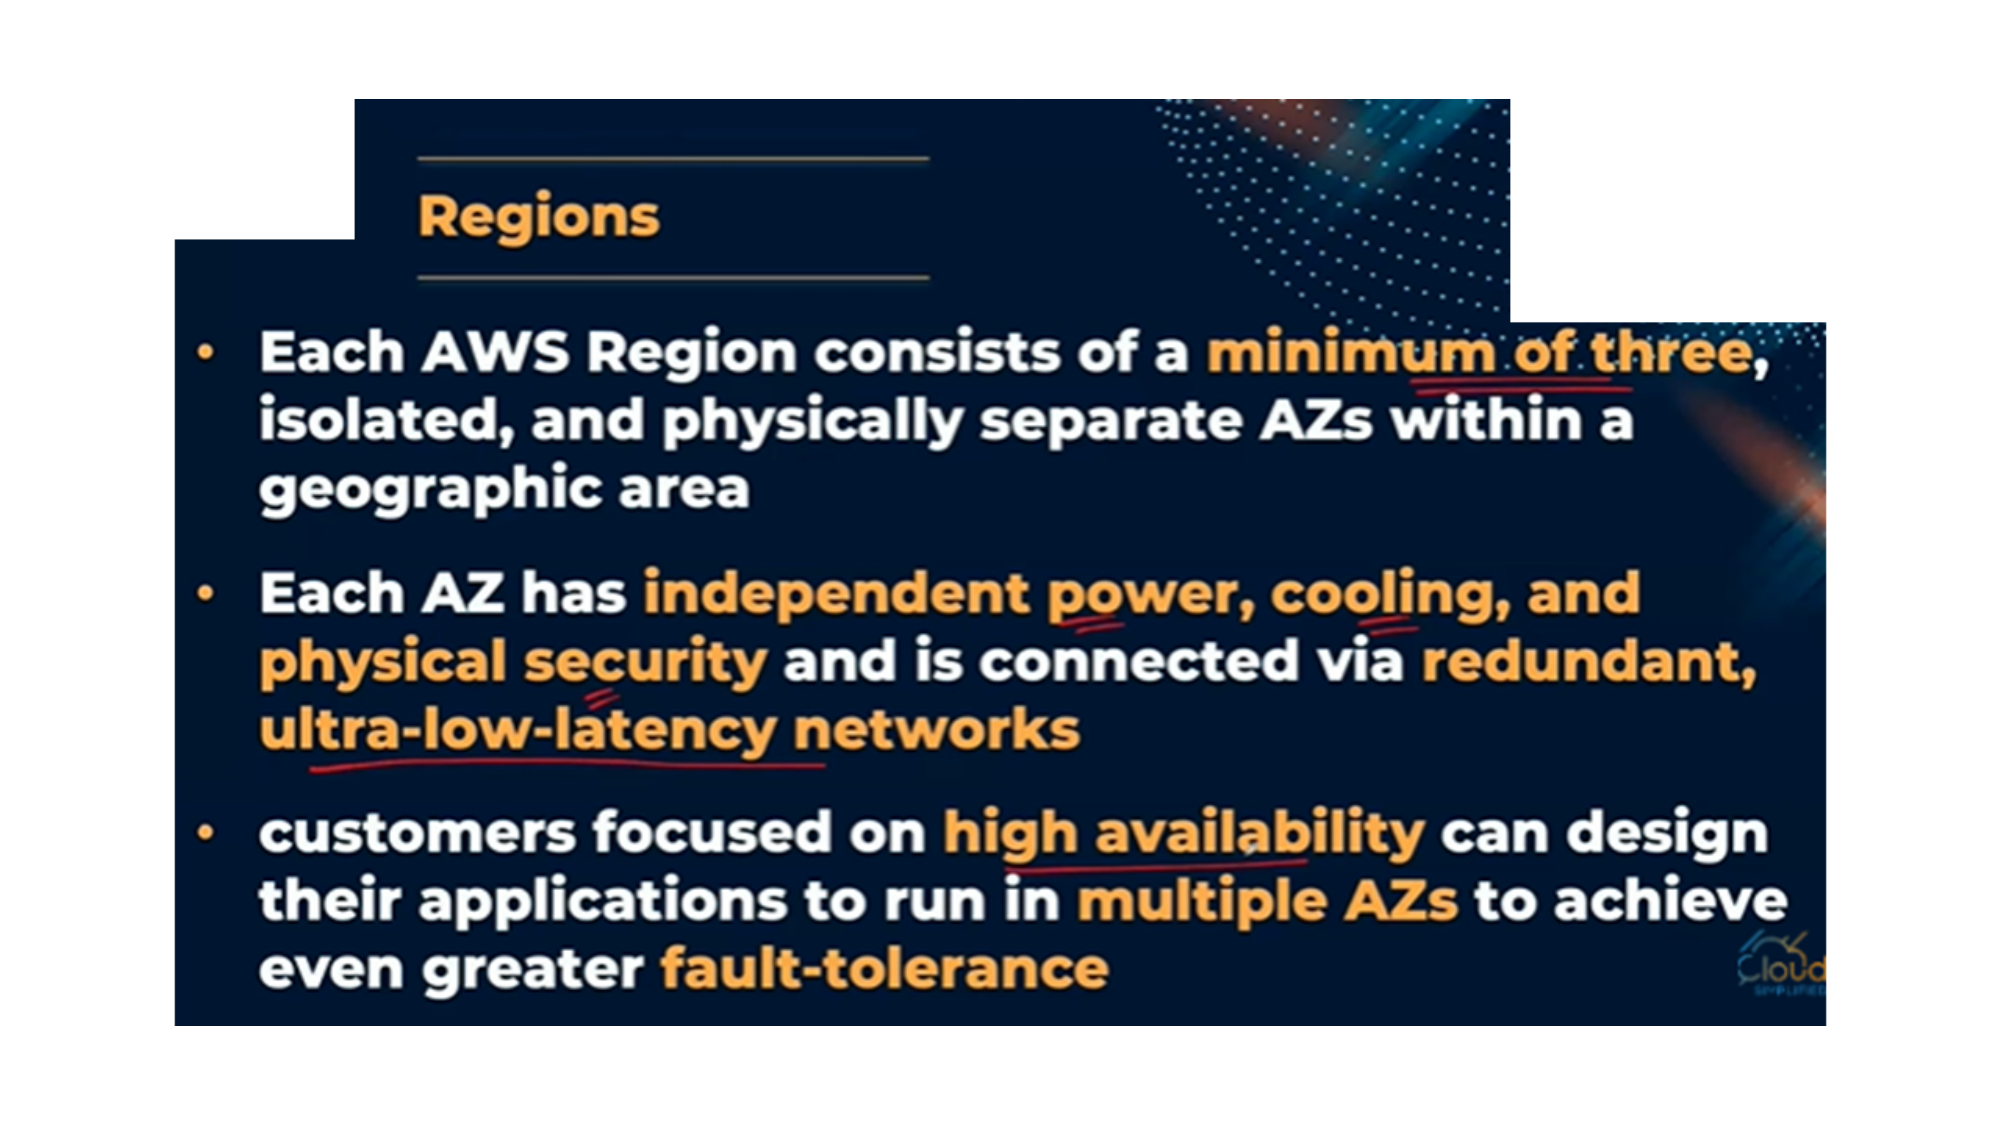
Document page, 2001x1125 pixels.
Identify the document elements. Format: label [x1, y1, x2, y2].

picture [1363, 99, 1377, 104]
picture [172, 99, 1828, 1026]
